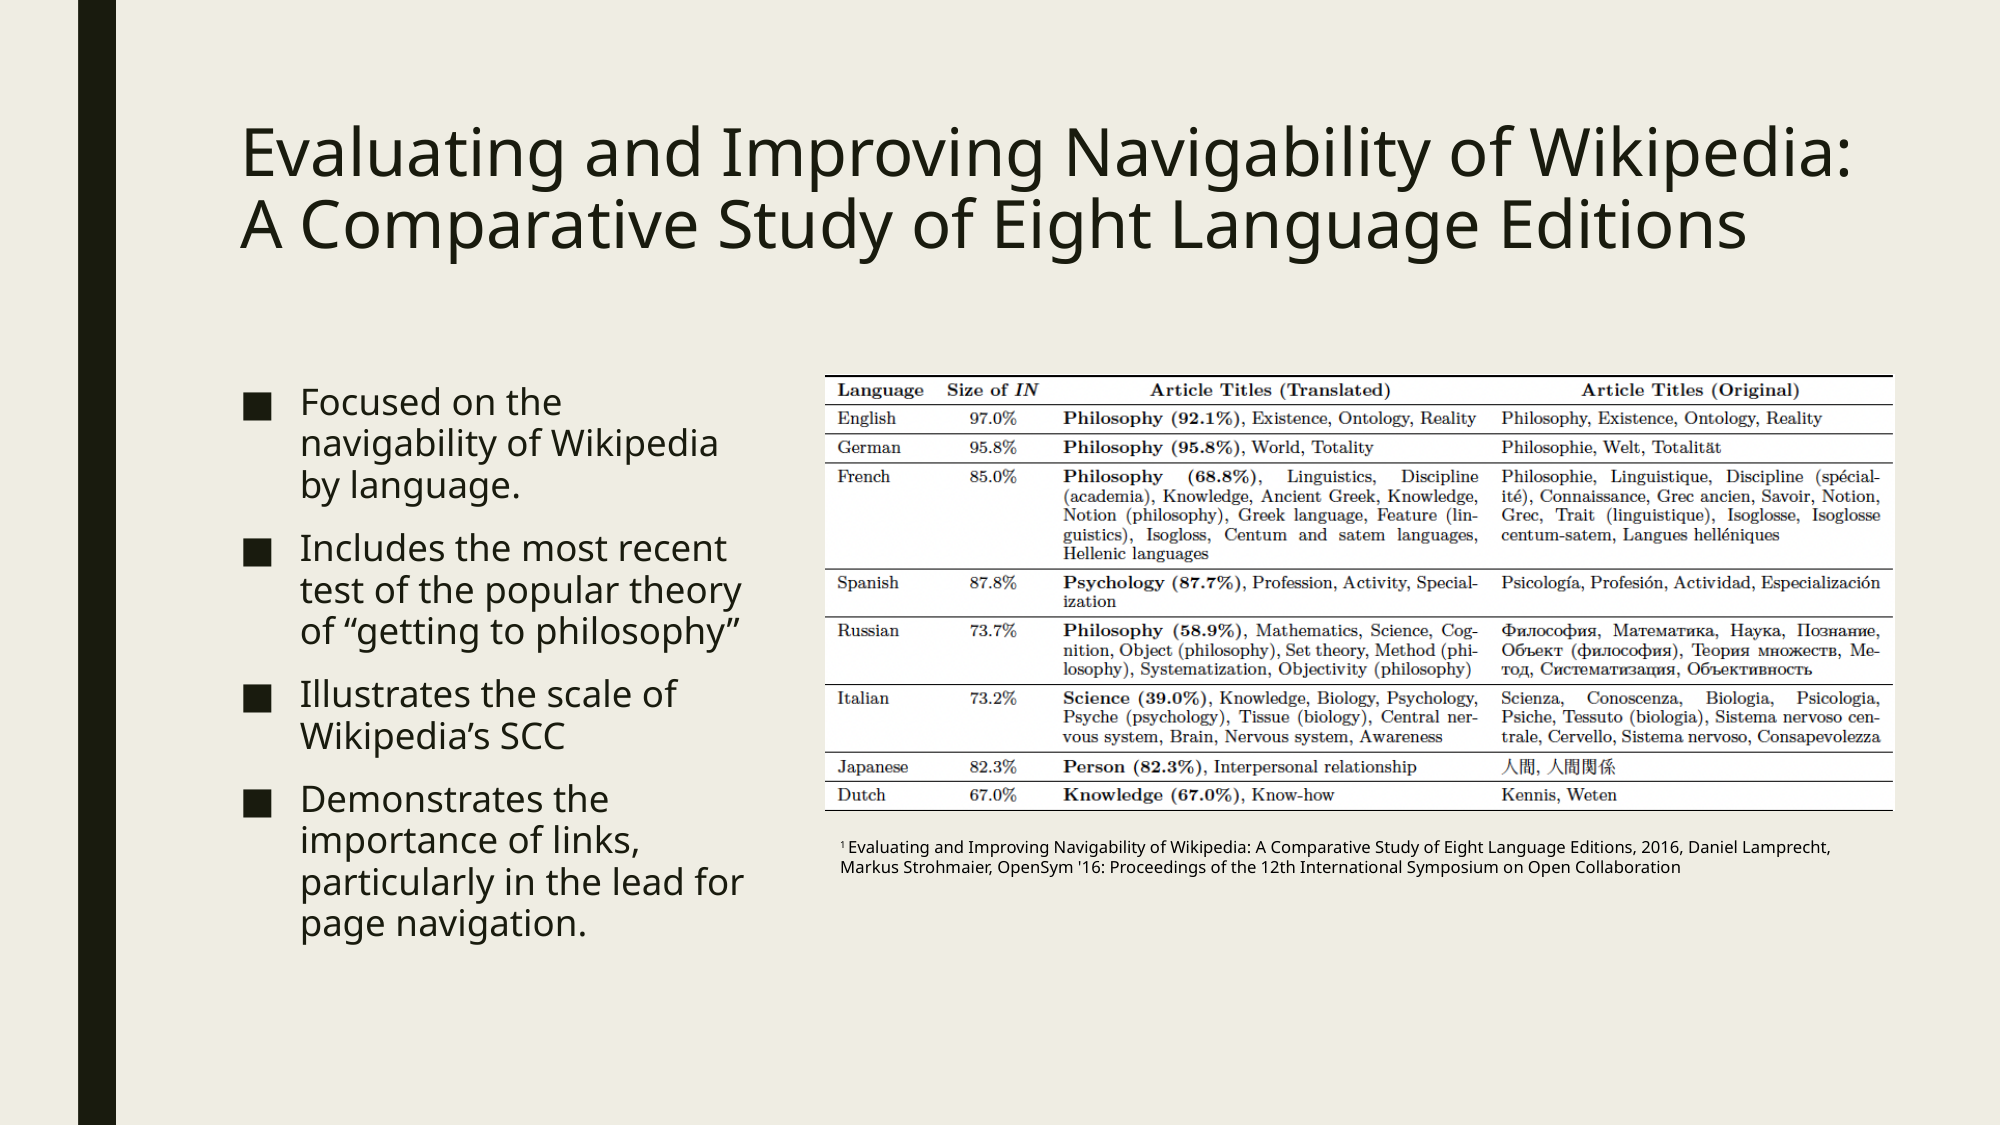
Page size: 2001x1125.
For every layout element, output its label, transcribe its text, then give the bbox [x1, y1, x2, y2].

text_box 1 Evaluating and Improving Navigability of Wikipedia: A Comparative Study of Eight Language Editions, 2016, Daniel Lamprecht, Markus Strohmaier, OpenSym '16: Proceedings of the 12th International Symposium on Open Collaboration [825, 829, 1895, 904]
list Focused on the navigability of Wikipedia by language. Includes the most recent test of the popular theory of “getting to philosophy” Illustrates the scale of Wikipedia’s SCC Demonstrates the importance of links, particularly in the lead for page navigation. [225, 375, 764, 963]
title Evaluating and Improving Navigability of Wikipedia: A Comparative Study of Eight Language Editions [225, 112, 1895, 357]
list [825, 374, 1895, 811]
text_box [76, 0, 119, 1125]
